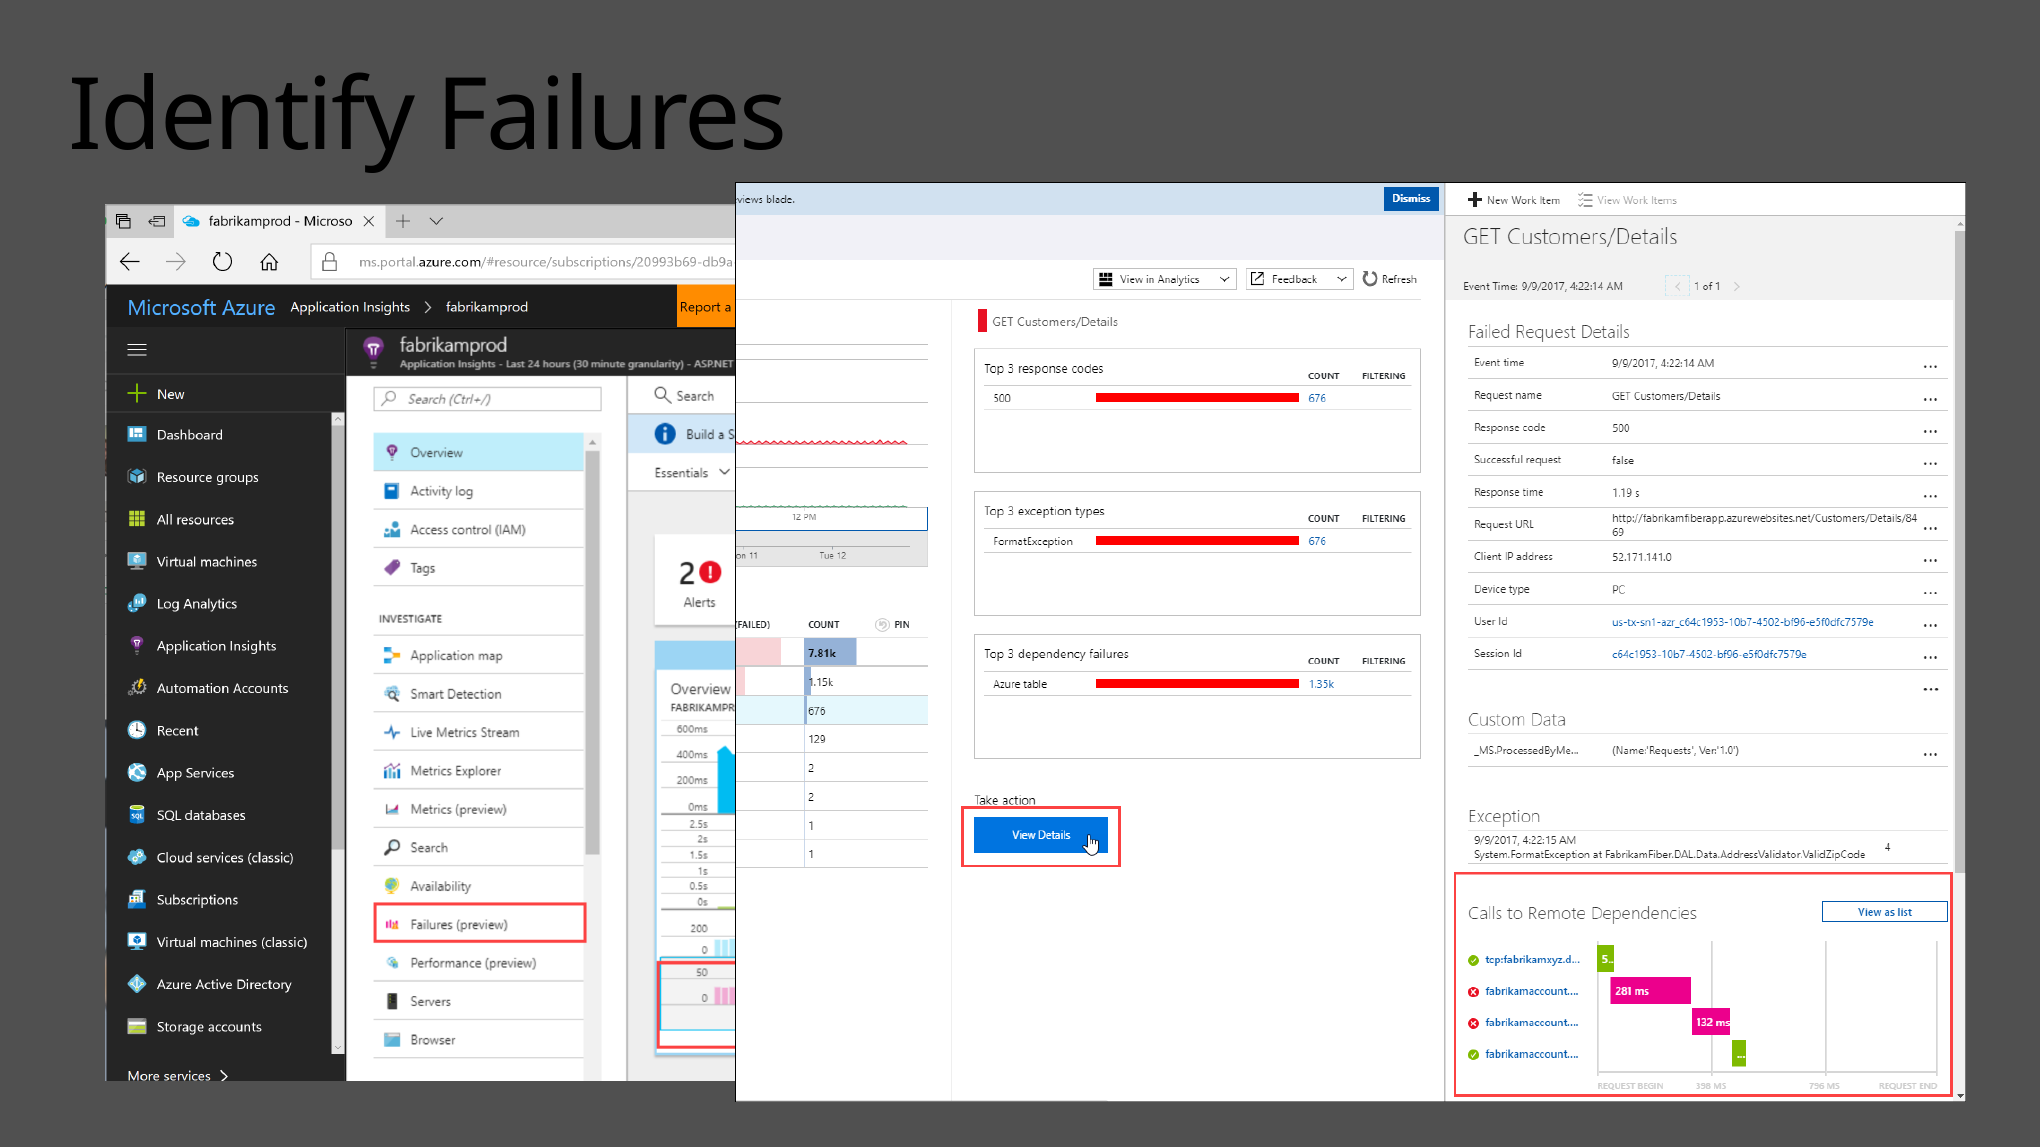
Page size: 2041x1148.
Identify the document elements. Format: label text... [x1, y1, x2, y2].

picture [104, 182, 1966, 1102]
title Identify Failures [45, 48, 1996, 199]
